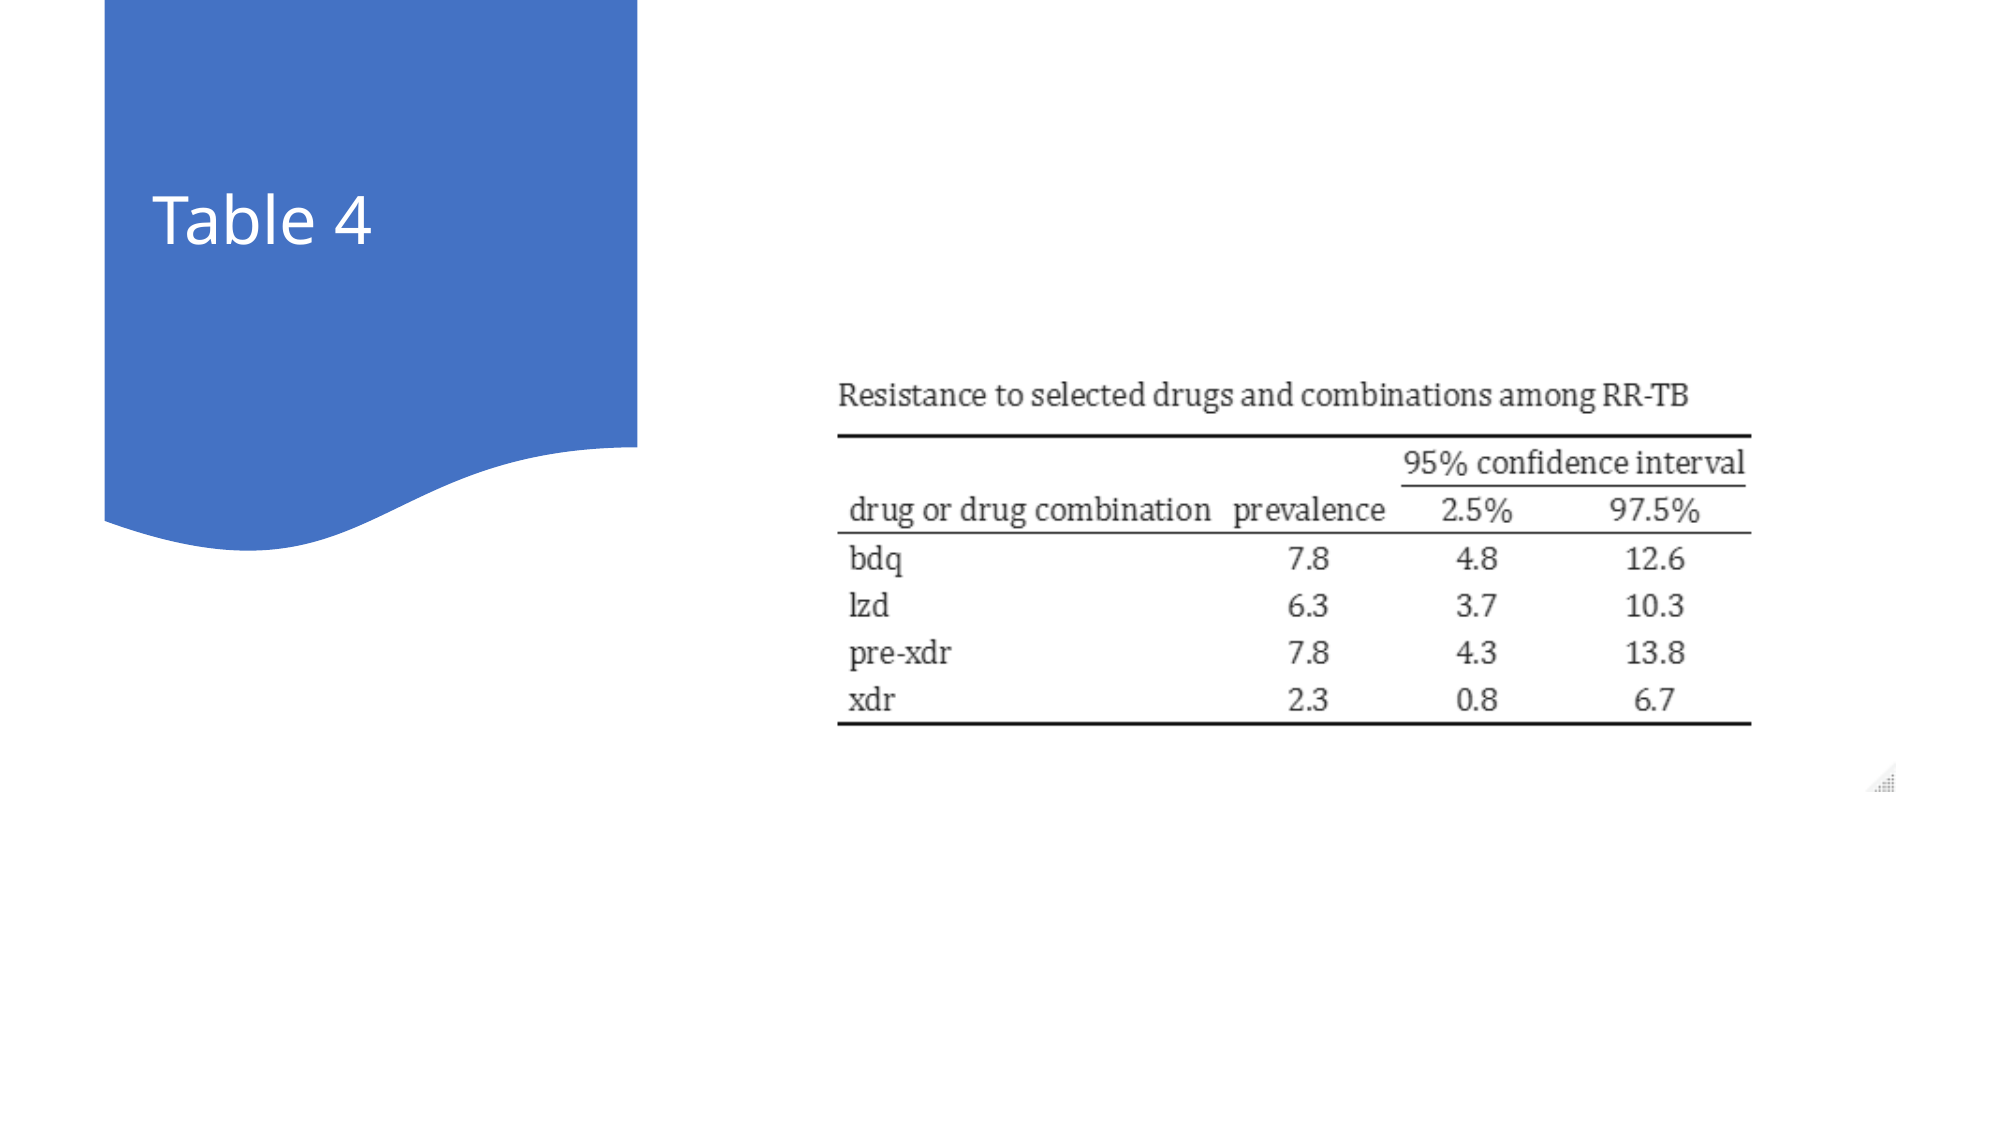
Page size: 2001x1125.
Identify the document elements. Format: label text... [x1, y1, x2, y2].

title Table 4 [137, 28, 604, 417]
text_box [103, 0, 639, 552]
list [690, 333, 1896, 792]
